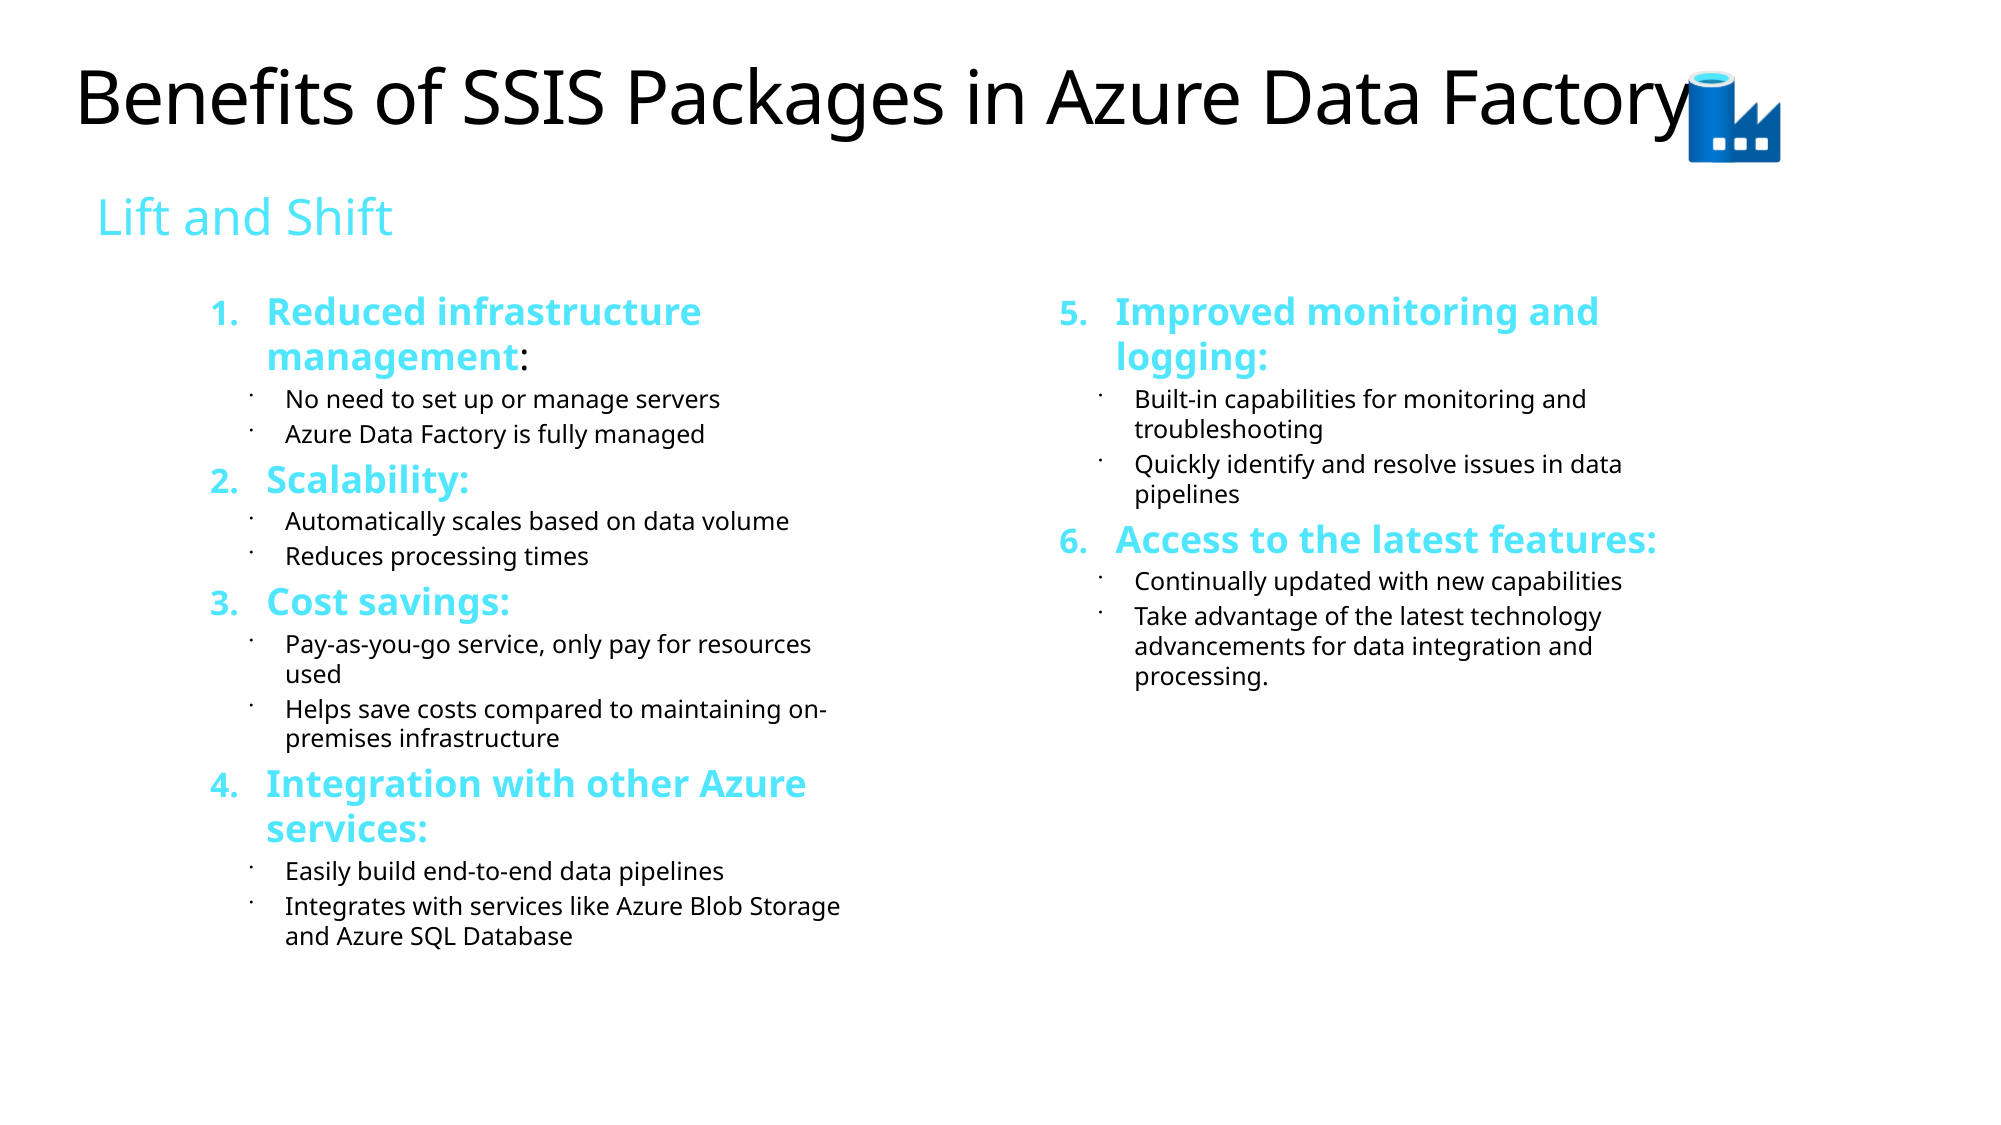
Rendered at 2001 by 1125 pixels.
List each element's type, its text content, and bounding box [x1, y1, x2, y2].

picture [1686, 67, 1784, 165]
text_box Improved monitoring and logging: Built-in capabilities for monitoring and troubleshooting Quickly identify and resolve issues in data pipelines Access to the latest features: Continually updated with new capabilities Take advantage of the latest technology advancements for data integration and processing. [1059, 288, 1722, 691]
title Benefits of SSIS Packages in Azure Data Factory [74, 49, 1930, 183]
list Reduced infrastructure management: No need to set up or manage servers Azure Data Factory is fully managed Scalability: Automatically scales based on data volume Reduces processing times Cost savings: Pay-as-you-go service, only pay for resources used Helps save costs compared to maintaining on-premises infrastructure Integration with other Azure services: Easily build end-to-end data pipelines Integrates with services like Azure Blob Storage and Azure SQL Database [210, 288, 872, 951]
text_box Lift and Shift [96, 185, 1905, 246]
